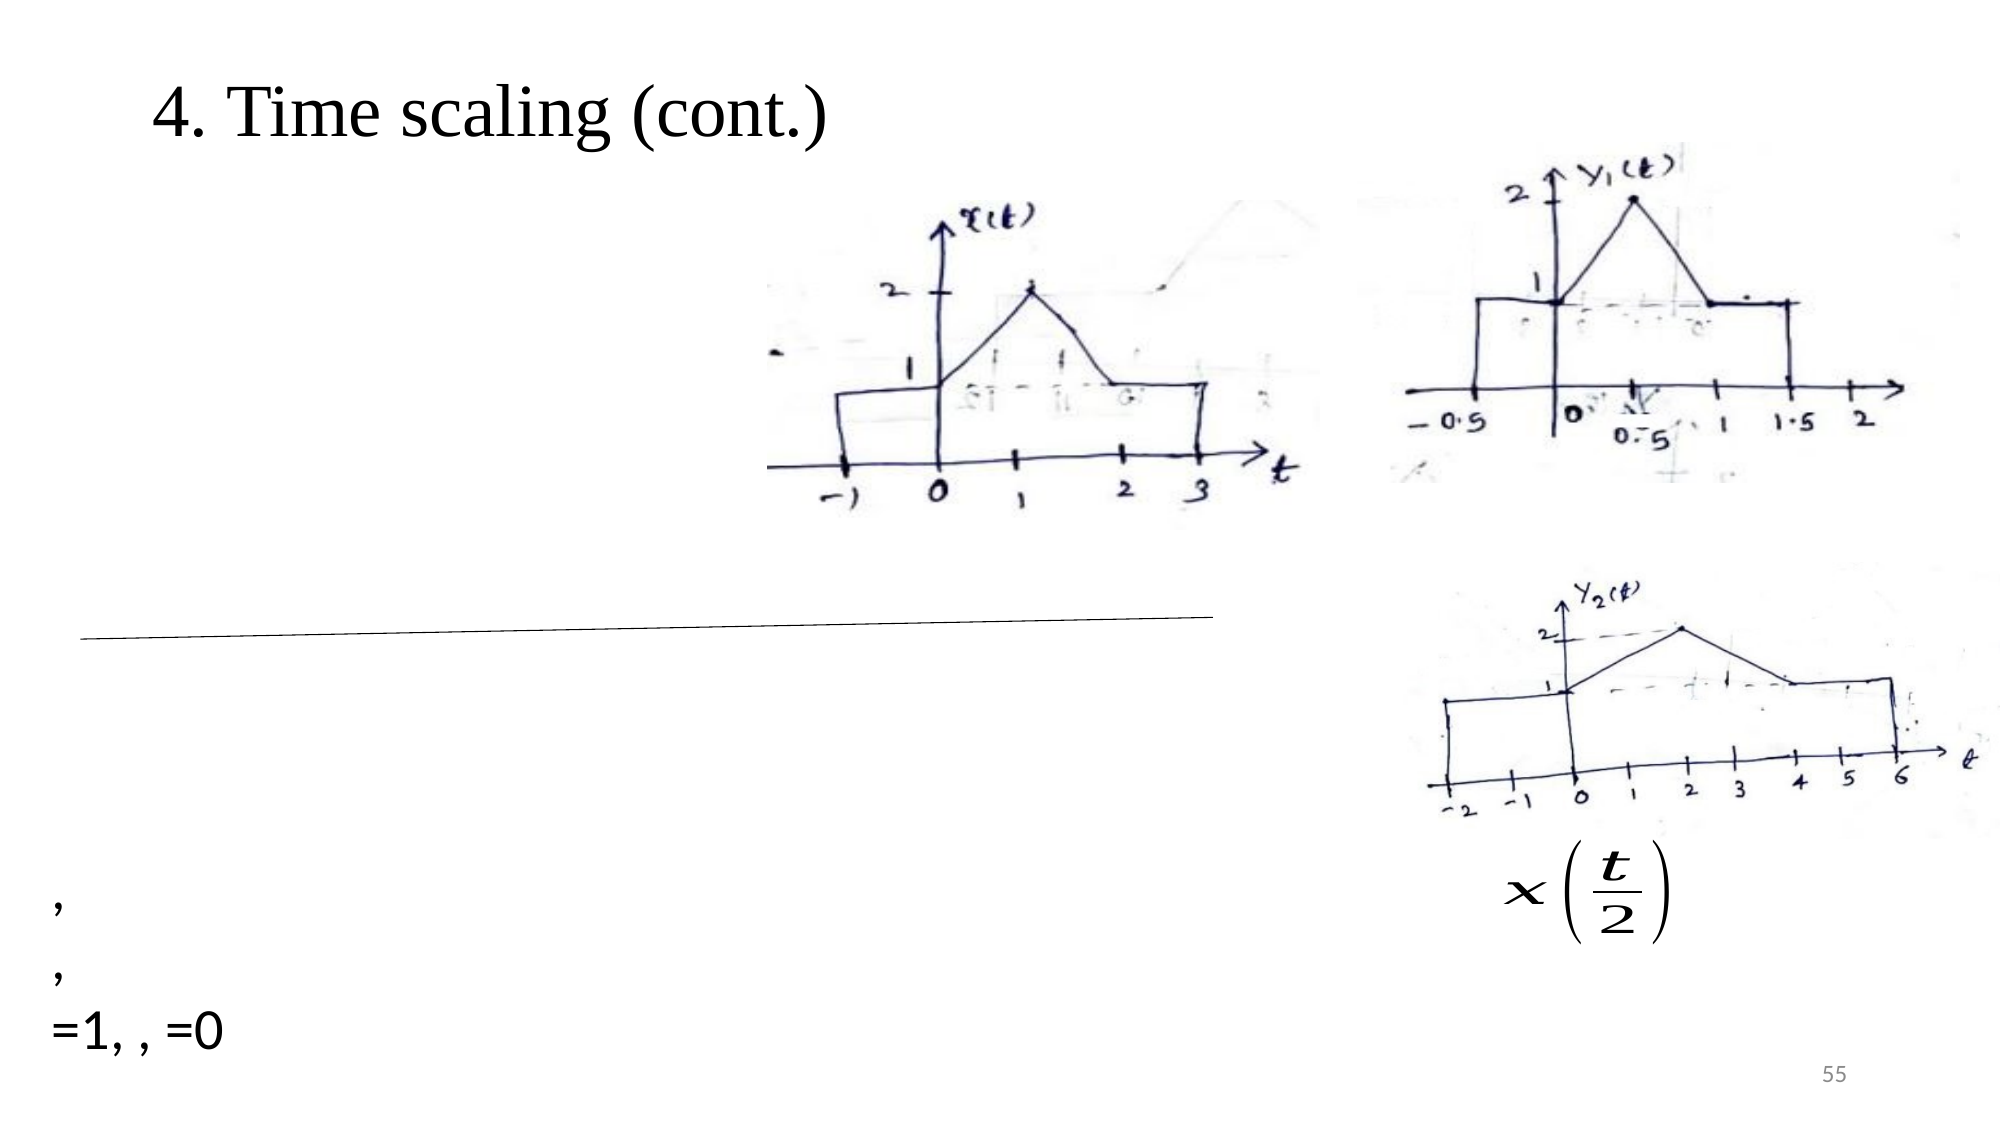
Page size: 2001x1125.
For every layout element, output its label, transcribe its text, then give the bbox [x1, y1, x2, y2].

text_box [1357, 142, 1960, 618]
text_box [80, 617, 1214, 640]
slide_number 55 [1412, 1042, 1863, 1103]
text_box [767, 200, 1320, 640]
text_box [1397, 562, 2000, 948]
title 4. Time scaling (cont.) [137, 51, 1863, 172]
